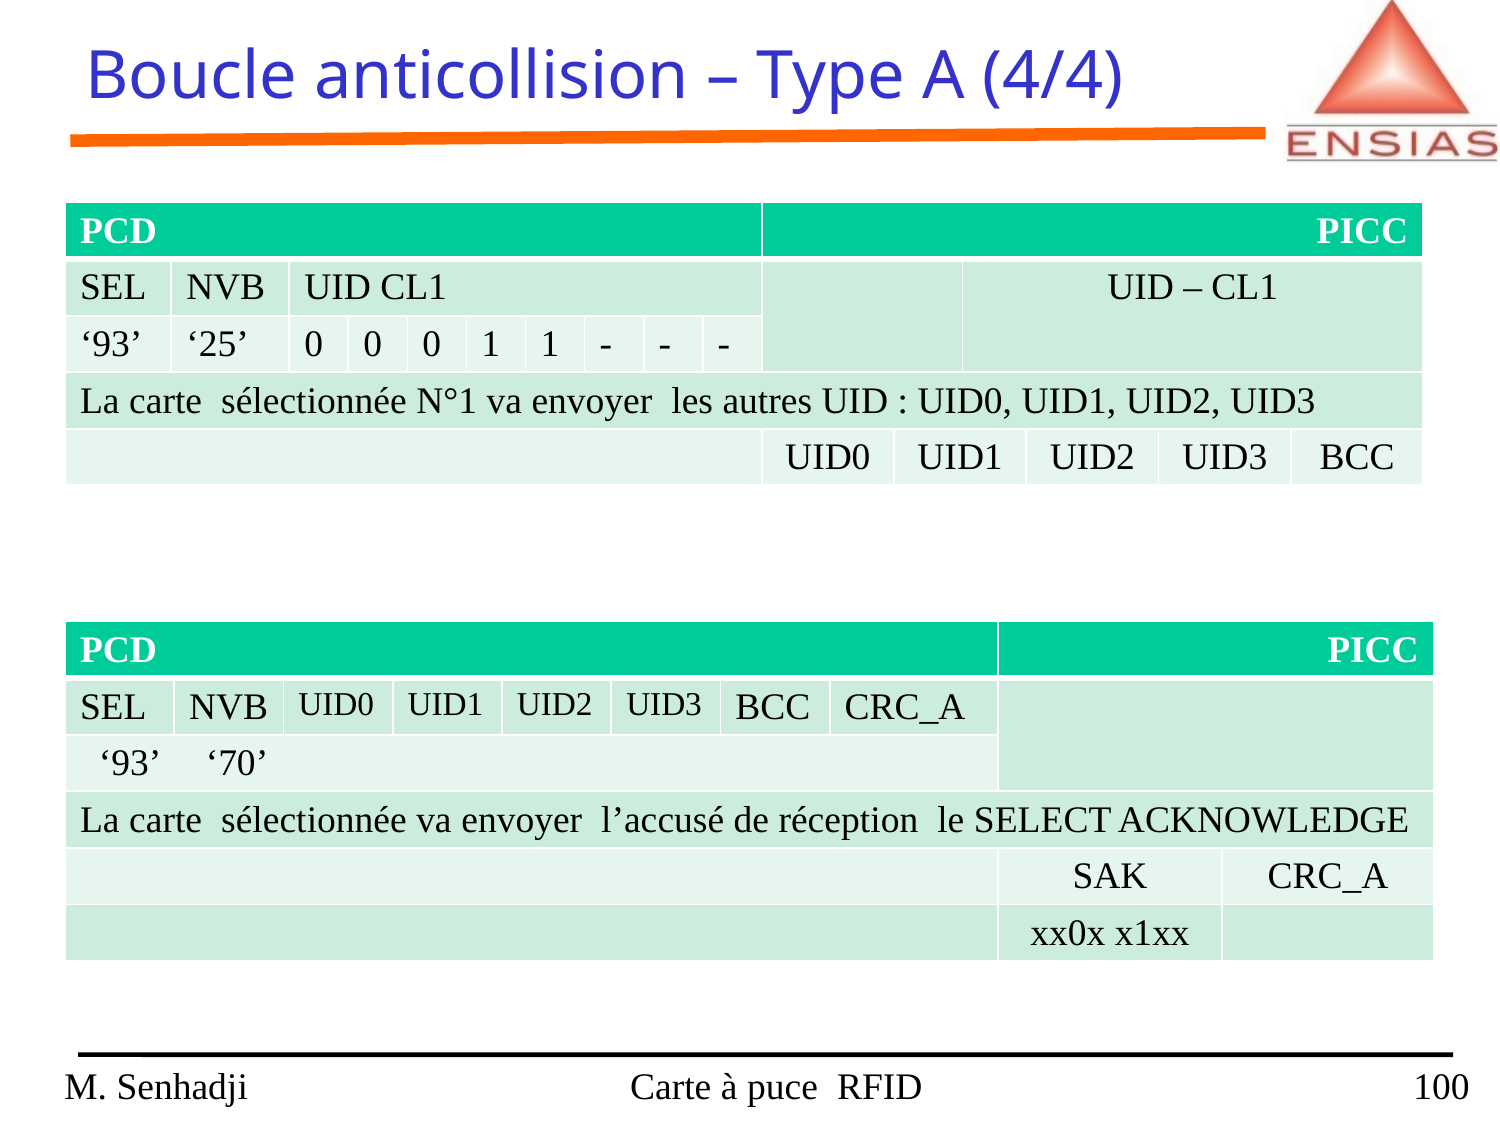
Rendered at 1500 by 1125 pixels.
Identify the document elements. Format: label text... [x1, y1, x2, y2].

table_cell ‘25’ [172, 317, 288, 371]
table_cell 1 [467, 317, 525, 371]
table_cell [999, 681, 1433, 790]
table_header PCD [66, 203, 761, 256]
table_cell BCC [721, 681, 829, 734]
table_cell 1 [526, 317, 584, 371]
table_cell 0 [349, 317, 407, 371]
table_cell UID3 [1159, 430, 1290, 484]
table_cell UID1 [394, 681, 501, 734]
table_cell [1223, 905, 1433, 960]
table_cell SAK [999, 849, 1221, 904]
picture [1284, 0, 1500, 164]
table_cell 0 [408, 317, 466, 371]
table_cell NVB [175, 681, 283, 734]
table_header PCD [66, 622, 997, 675]
table_cell UID3 [612, 681, 720, 734]
table_cell [763, 262, 962, 371]
table_cell UID1 [895, 430, 1025, 484]
table_cell CRC_A [831, 681, 997, 734]
table_header PICC [763, 203, 1422, 256]
table_cell UID0 [284, 681, 392, 734]
table_cell UID2 [503, 681, 610, 734]
table_cell SEL [66, 681, 173, 734]
table_cell xx0x x1xx [999, 905, 1221, 960]
table_cell UID2 [1027, 430, 1158, 484]
table_cell CRC_A [1223, 849, 1433, 904]
table_cell La carte sélectionnée va envoyer l’accusé de réception le SELECT ACKNOWLEDGE [66, 792, 1433, 847]
table_cell - [704, 317, 761, 371]
table_cell - [645, 317, 702, 371]
table_cell SEL [66, 262, 170, 315]
table_cell [66, 430, 761, 484]
table_cell NVB [172, 262, 288, 315]
table_cell BCC [1292, 430, 1422, 484]
table_cell ‘93’ ‘70’ [66, 736, 997, 790]
table_cell 0 [290, 317, 347, 371]
table_cell UID – CL1 [963, 262, 1422, 371]
table_cell UID0 [763, 430, 893, 484]
table_cell - [585, 317, 643, 371]
table_cell ‘93’ [66, 317, 170, 371]
table_cell [66, 905, 997, 960]
table_cell [66, 849, 997, 904]
table_cell UID CL1 [290, 262, 761, 315]
text_box Boucle anticollision – Type A (4/4) [70, 23, 1339, 120]
table_header PICC [999, 622, 1433, 675]
table_cell La carte sélectionnée N°1 va envoyer les autres UID : UID0, UID1, UID2, UID3 [66, 373, 1422, 428]
